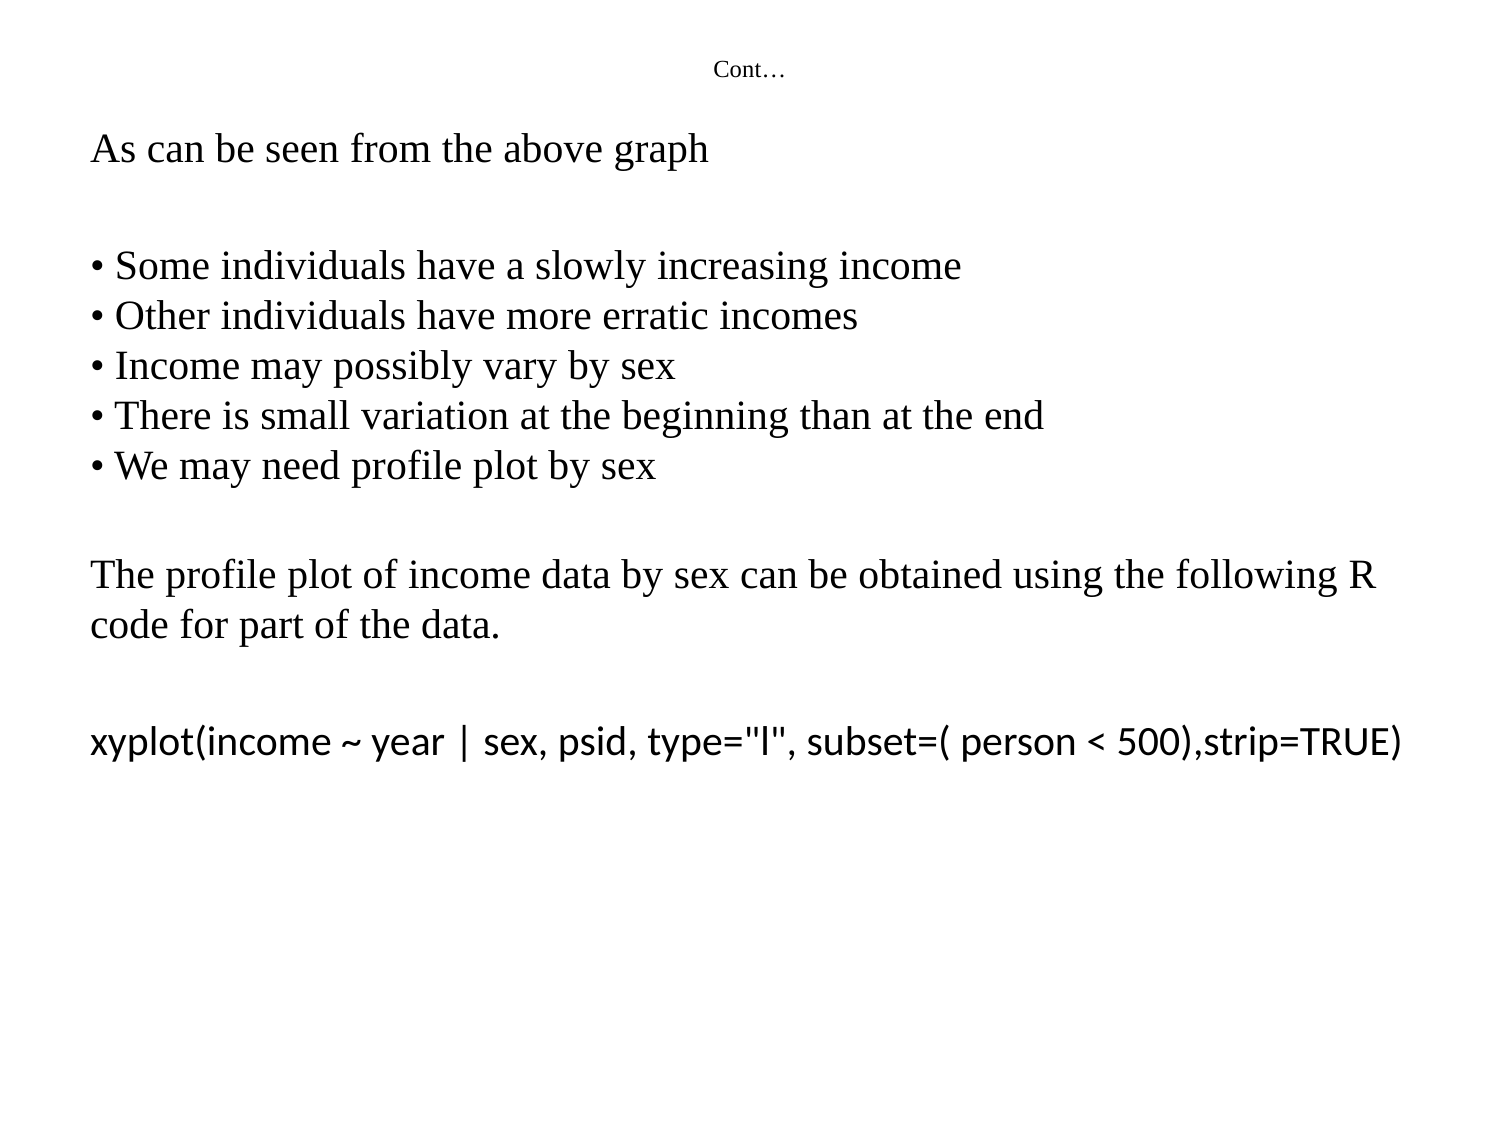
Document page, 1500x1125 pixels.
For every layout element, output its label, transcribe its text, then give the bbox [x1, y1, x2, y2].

list As can be seen from the above graph • Some individuals have a slowly increasing income • Other individuals have more erratic incomes • Income may possibly vary by sex • There is small variation at the beginning than at the end • We may need profile plot by sex The profile plot of income data by sex can be obtained using the following R code for part of the data. xyplot(income ~ year | sex, psid, type="l", subset=( person < 500),strip=TRUE) [75, 113, 1459, 1083]
title Cont… [75, 45, 1425, 90]
